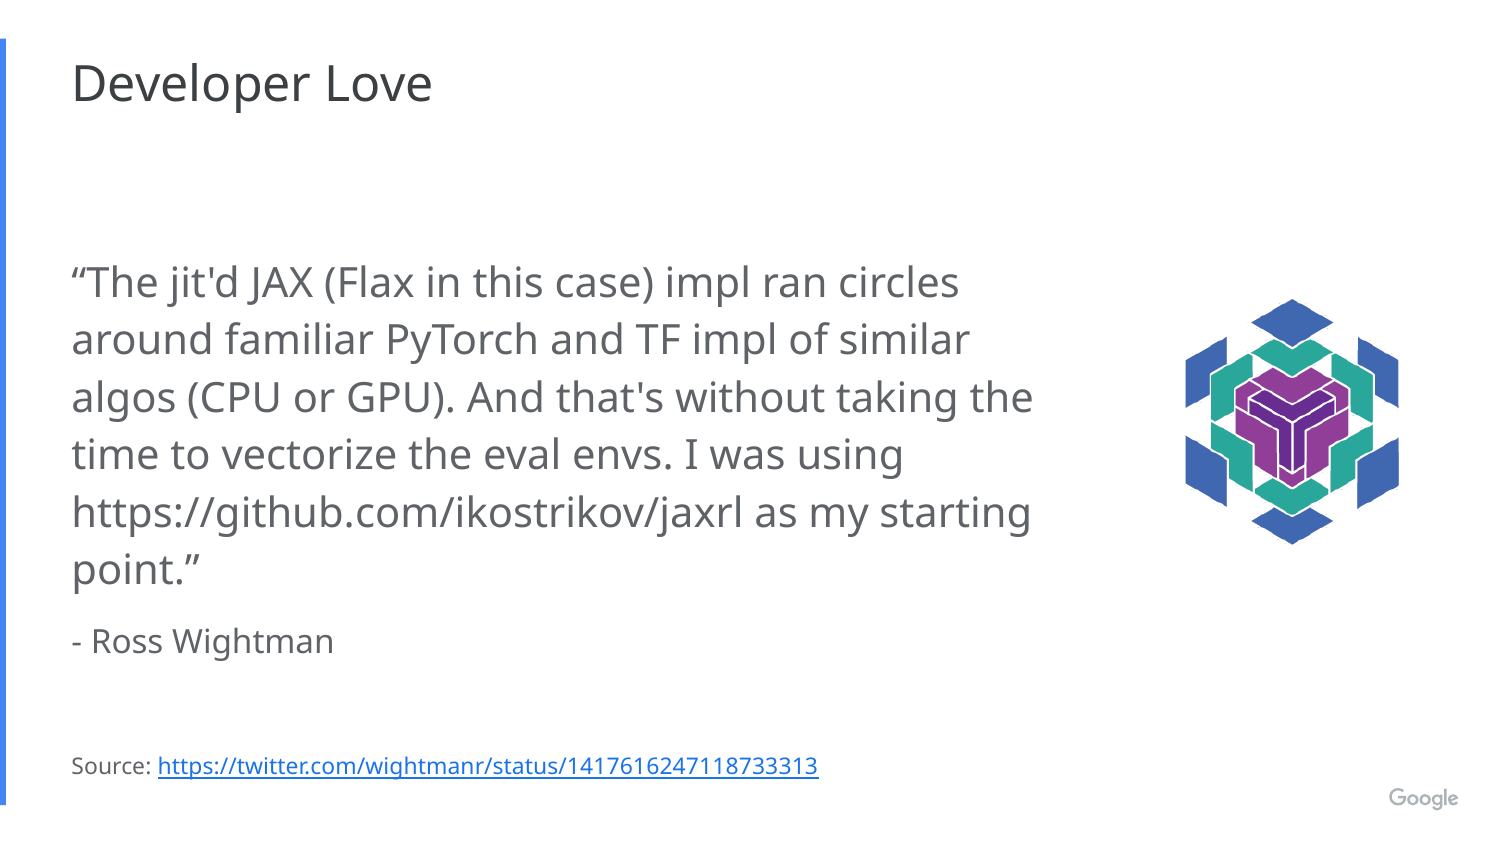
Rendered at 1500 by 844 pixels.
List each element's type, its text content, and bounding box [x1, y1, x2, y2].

picture [1160, 291, 1422, 553]
title Developer Love [56, 43, 1336, 215]
list “The jit'd JAX (Flax in this case) impl ran circles around familiar PyTorch and TF impl of similar algos (CPU or GPU). And that's without taking the time to vectorize the eval envs. I was using https://github.com/ikostrikov/jaxrl as my starting point.” - Ross Wightman Source: https://twitter.com/wightmanr/status/1417616247118733313 [56, 232, 1068, 799]
